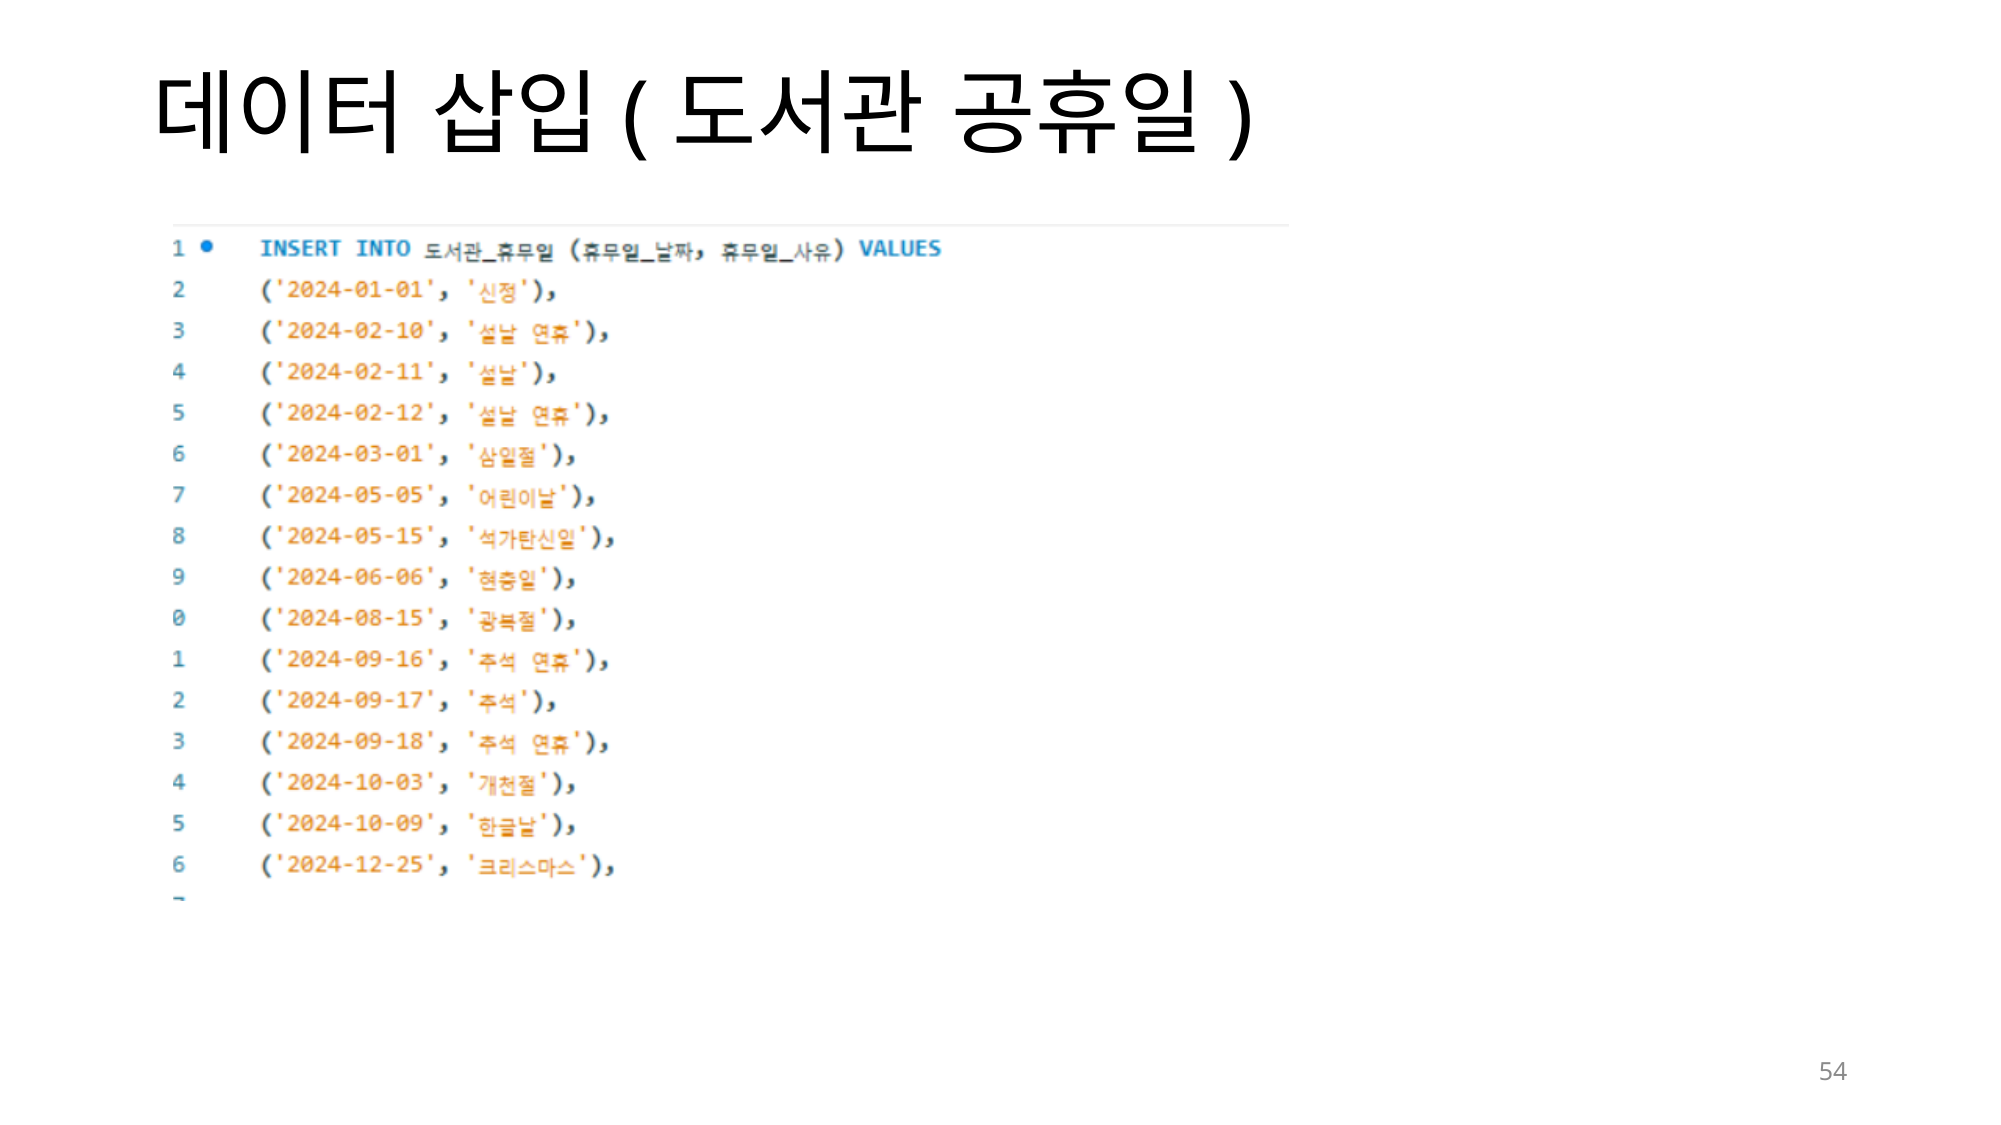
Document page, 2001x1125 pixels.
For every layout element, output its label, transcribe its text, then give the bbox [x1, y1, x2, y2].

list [173, 224, 1289, 901]
slide_number 54 [1412, 1042, 1863, 1103]
title 데이터 삽입(도서관 공휴일) [137, 59, 1863, 278]
